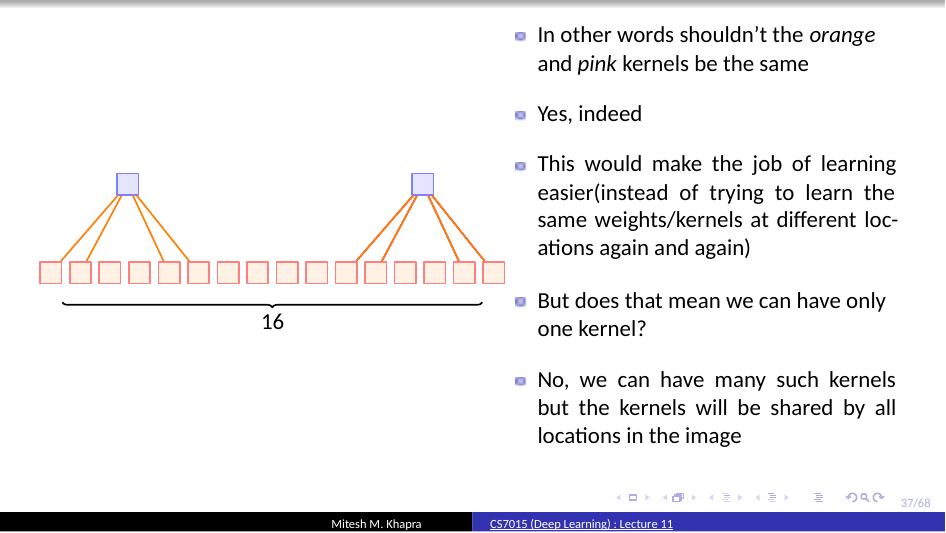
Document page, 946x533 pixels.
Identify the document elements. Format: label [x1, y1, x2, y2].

picture [515, 31, 527, 43]
text_box [0, 511, 946, 532]
text_box [535, 283, 908, 341]
picture [515, 297, 527, 309]
text_box [535, 18, 908, 261]
picture [0, 0, 945, 8]
text_box [535, 363, 908, 449]
text_box [898, 493, 941, 510]
text_box [62, 302, 483, 334]
picture [515, 376, 527, 388]
text_box [39, 173, 505, 284]
picture [515, 110, 527, 122]
picture [515, 161, 527, 173]
